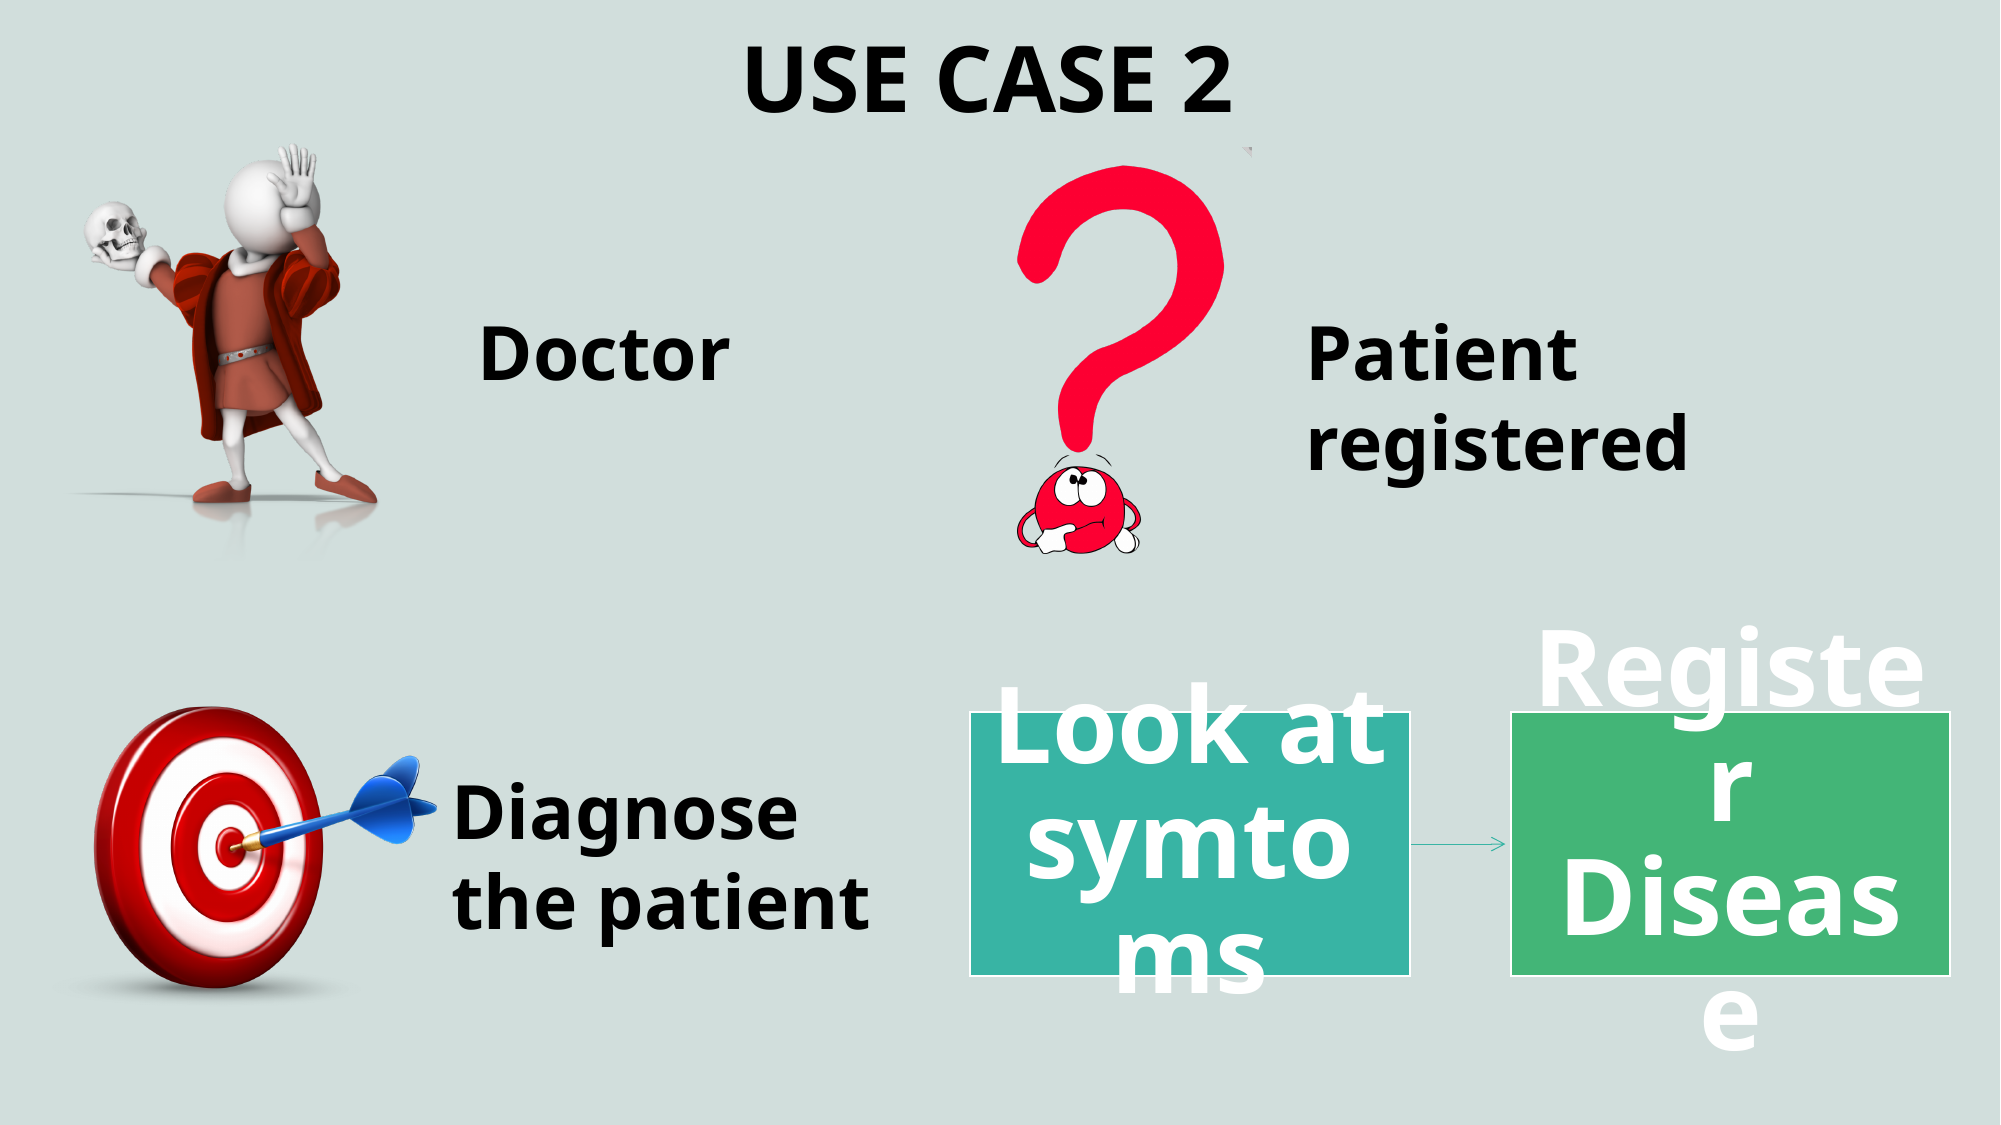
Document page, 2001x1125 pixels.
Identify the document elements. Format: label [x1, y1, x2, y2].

list [969, 563, 1951, 1125]
picture [0, 0, 2000, 1125]
